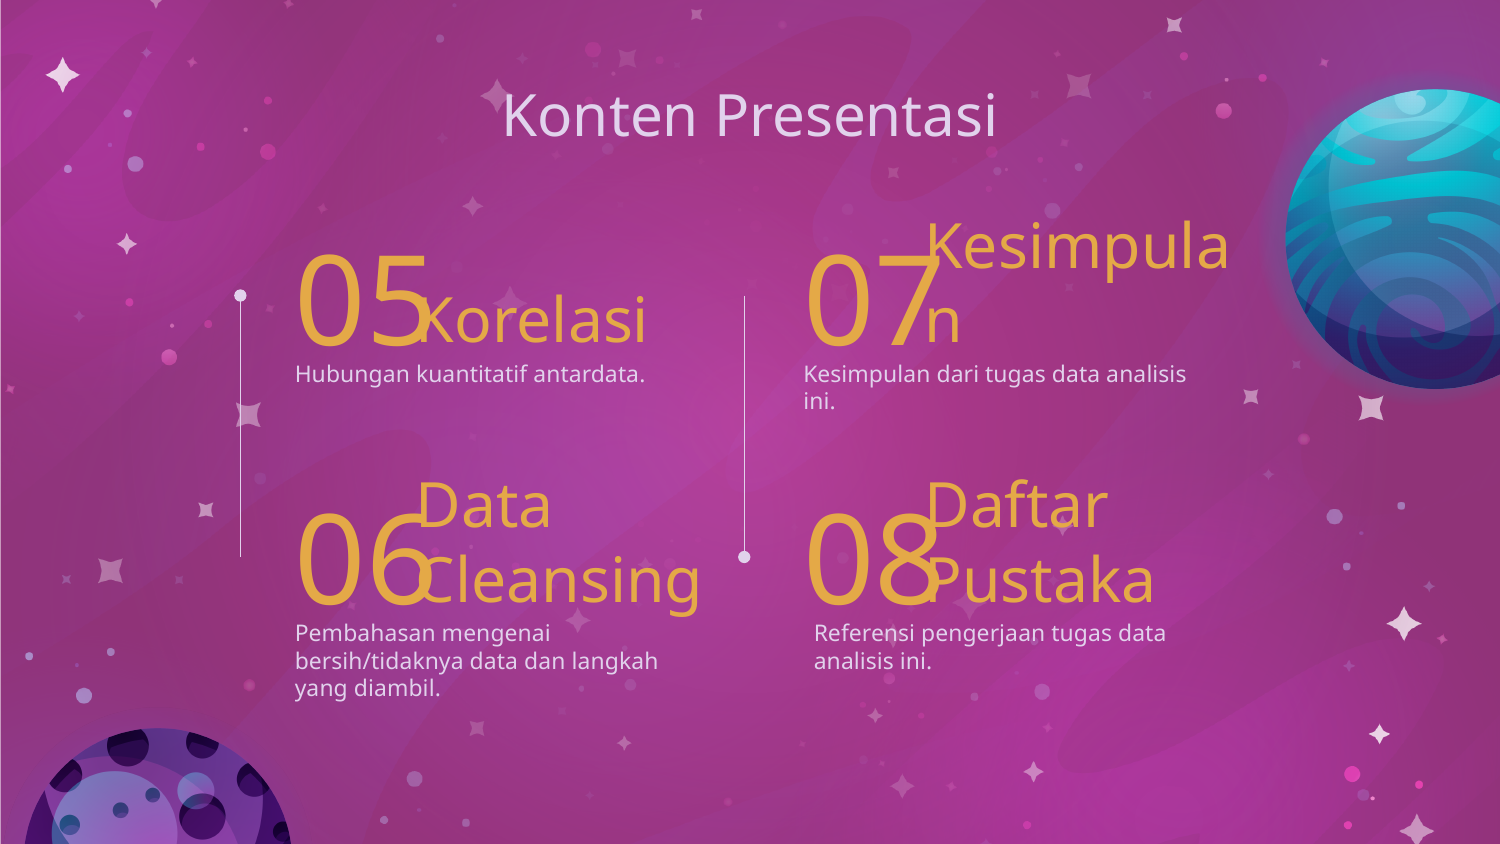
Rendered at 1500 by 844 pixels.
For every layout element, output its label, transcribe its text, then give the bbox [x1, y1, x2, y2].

title Korelasi [400, 206, 752, 371]
title 07 [788, 290, 909, 344]
subtitle Hubungan kuantitatif antardata. [279, 344, 712, 440]
title Kesimpulan [909, 206, 1225, 371]
subtitle Kesimpulan dari tugas data analisis ini. [788, 344, 1221, 440]
title 06 [279, 550, 400, 603]
title 05 [279, 290, 400, 344]
picture [0, 0, 1500, 844]
title Daftar Pustaka [909, 465, 1260, 630]
subtitle Pembahasan mengenai bersih/tidaknya data dan langkah yang diambil. [279, 603, 712, 699]
title 08 [788, 550, 909, 645]
title Data Cleansing [400, 465, 752, 630]
title Konten Presentasi [303, 0, 1197, 164]
subtitle Referensi pengerjaan tugas data analisis ini. [798, 603, 1231, 699]
